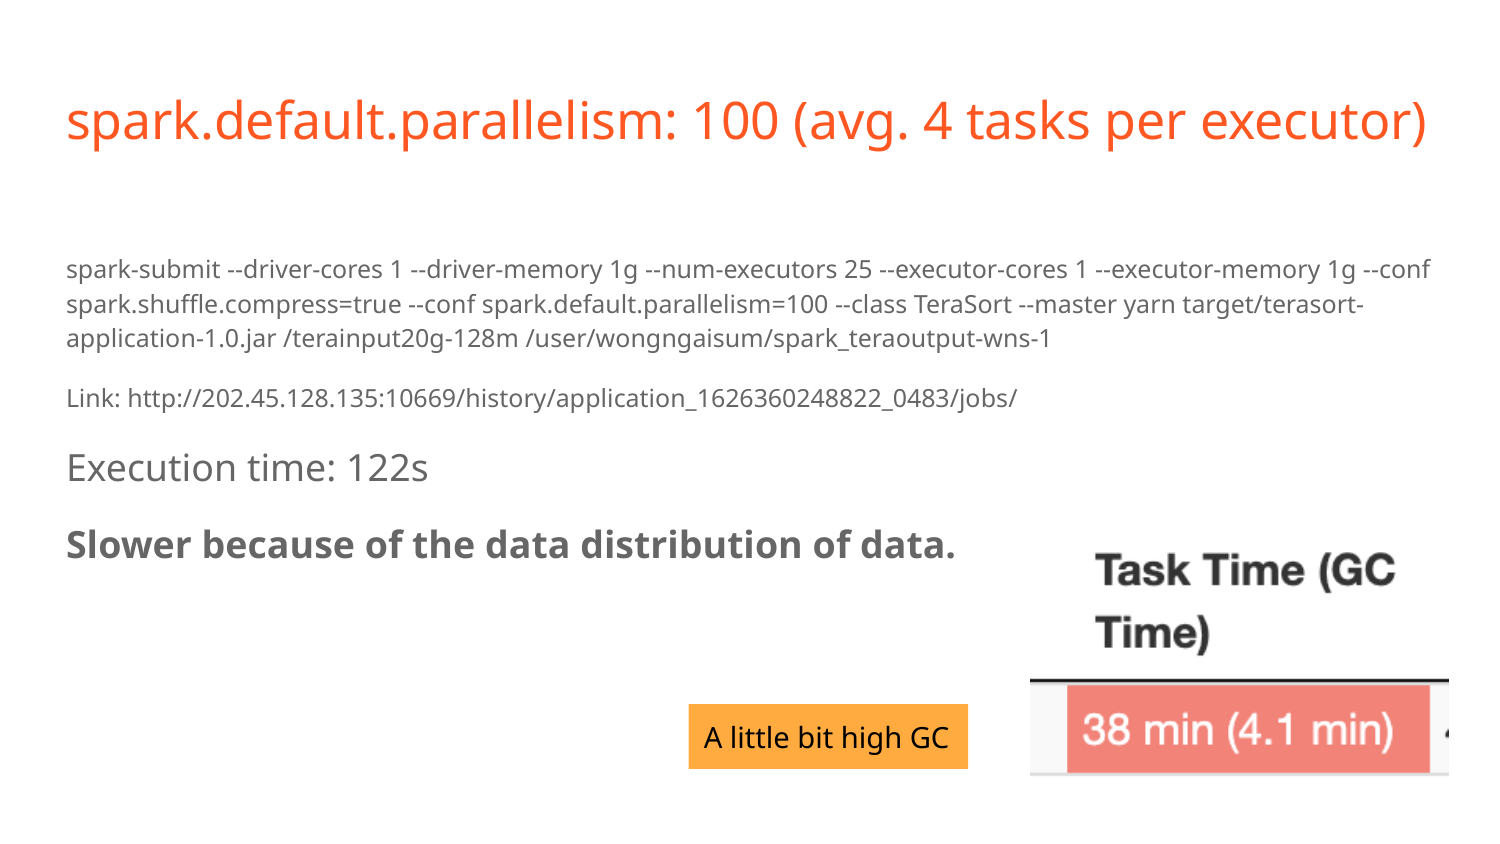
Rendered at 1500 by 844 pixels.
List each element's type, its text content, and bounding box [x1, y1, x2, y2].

picture [1029, 454, 1450, 796]
list spark-submit --driver-cores 1 --driver-memory 1g --num-executors 25 --executor-cores 1 --executor-memory 1g --conf spark.shuffle.compress=true --conf spark.default.parallelism=100 --class TeraSort --master yarn target/terasort-application-1.0.jar /terainput20g-128m /user/wongngaisum/spark_teraoutput-wns-1 Link: http://202.45.128.135:10669/history/application_1626360248822_0483/jobs/ Execution time: 122s Slower because of the data distribution of data. [51, 234, 1449, 795]
title spark.default.parallelism: 100 (avg. 4 tasks per executor) [51, 72, 1449, 167]
text_box A little bit high GC [688, 704, 969, 769]
